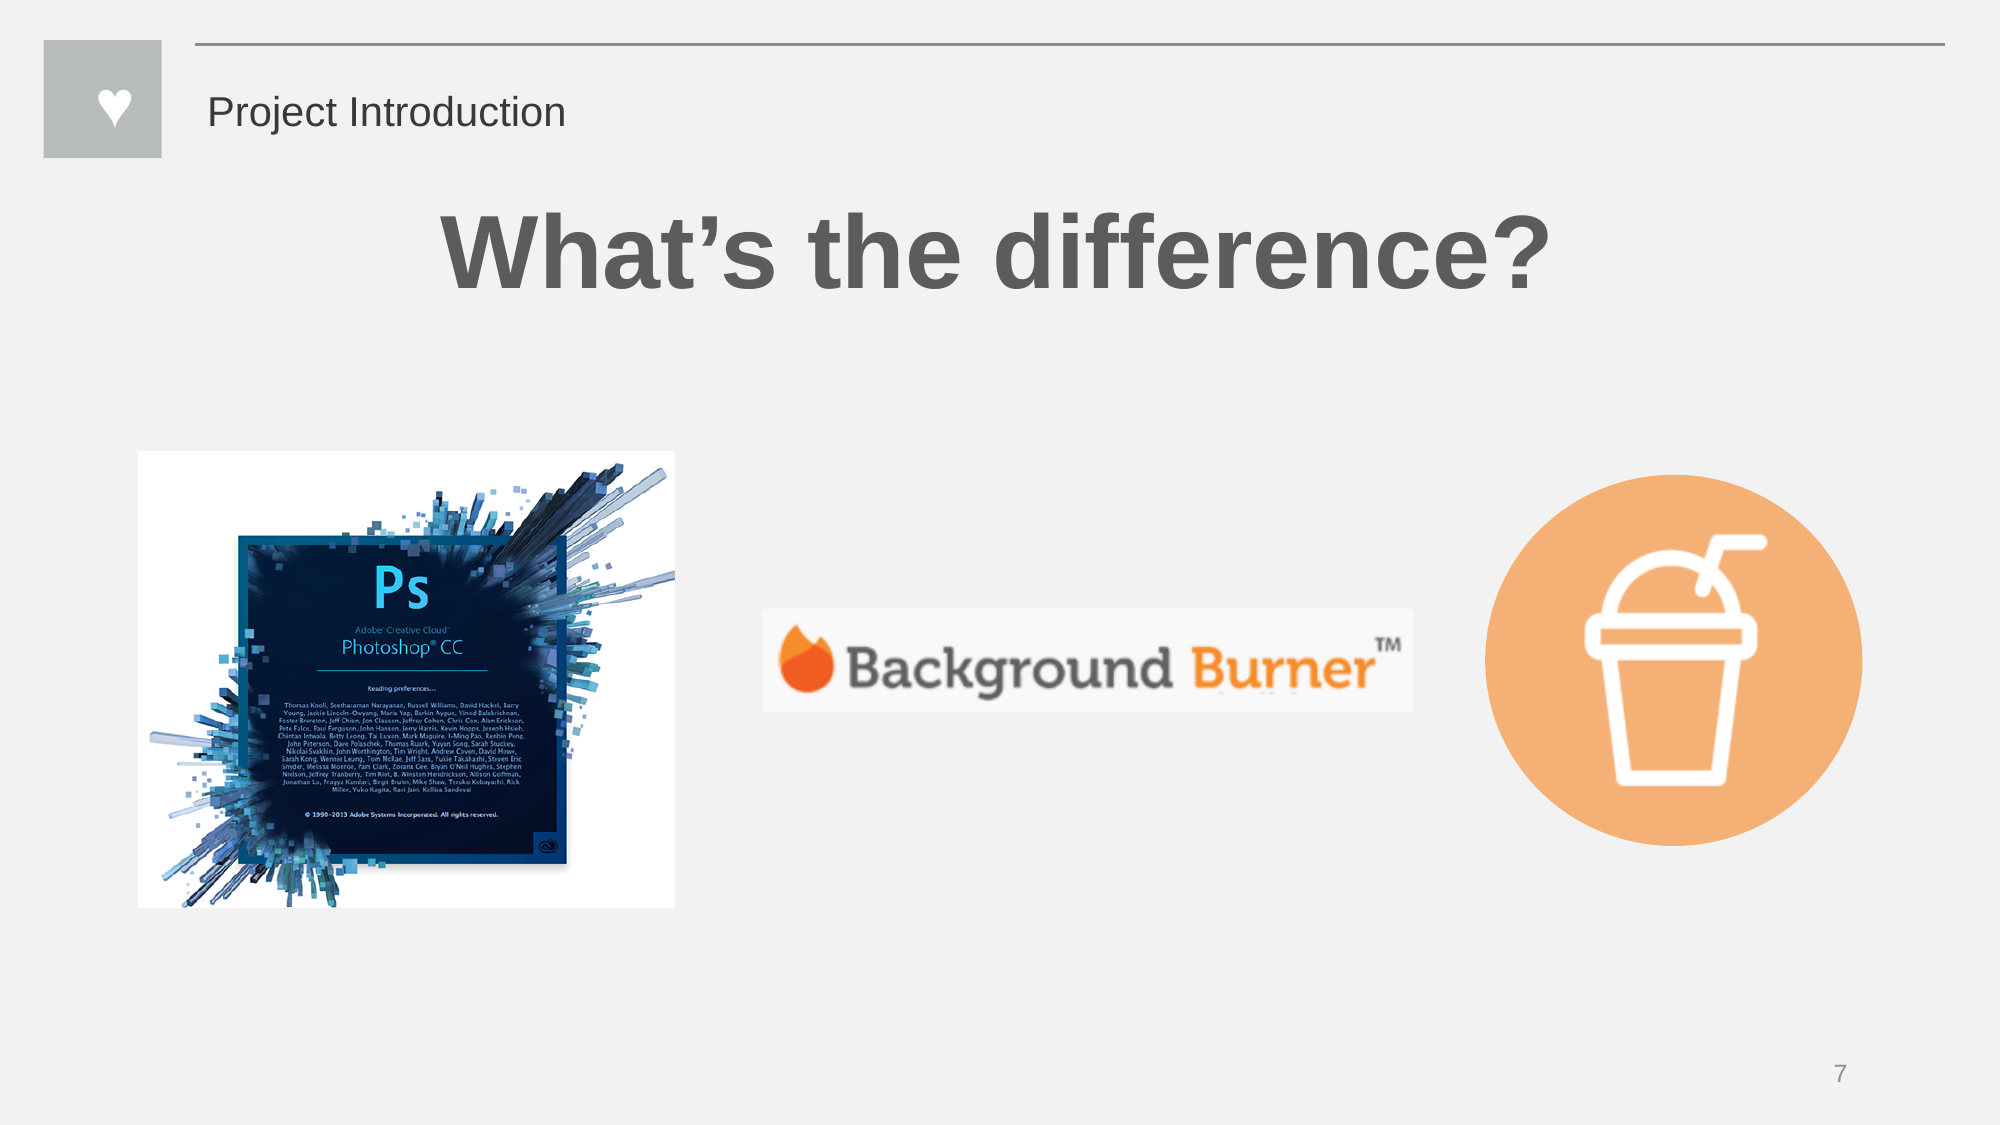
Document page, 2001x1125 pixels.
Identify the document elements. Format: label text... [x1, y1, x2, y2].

picture [138, 451, 675, 908]
text_box [42, 39, 163, 159]
slide_number 7 [1412, 1042, 1863, 1103]
picture [1485, 474, 1863, 846]
picture [762, 609, 1413, 712]
text_box What’s the difference? [392, 177, 1604, 318]
text_box ♥ [80, 52, 123, 148]
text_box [178, 77, 584, 166]
